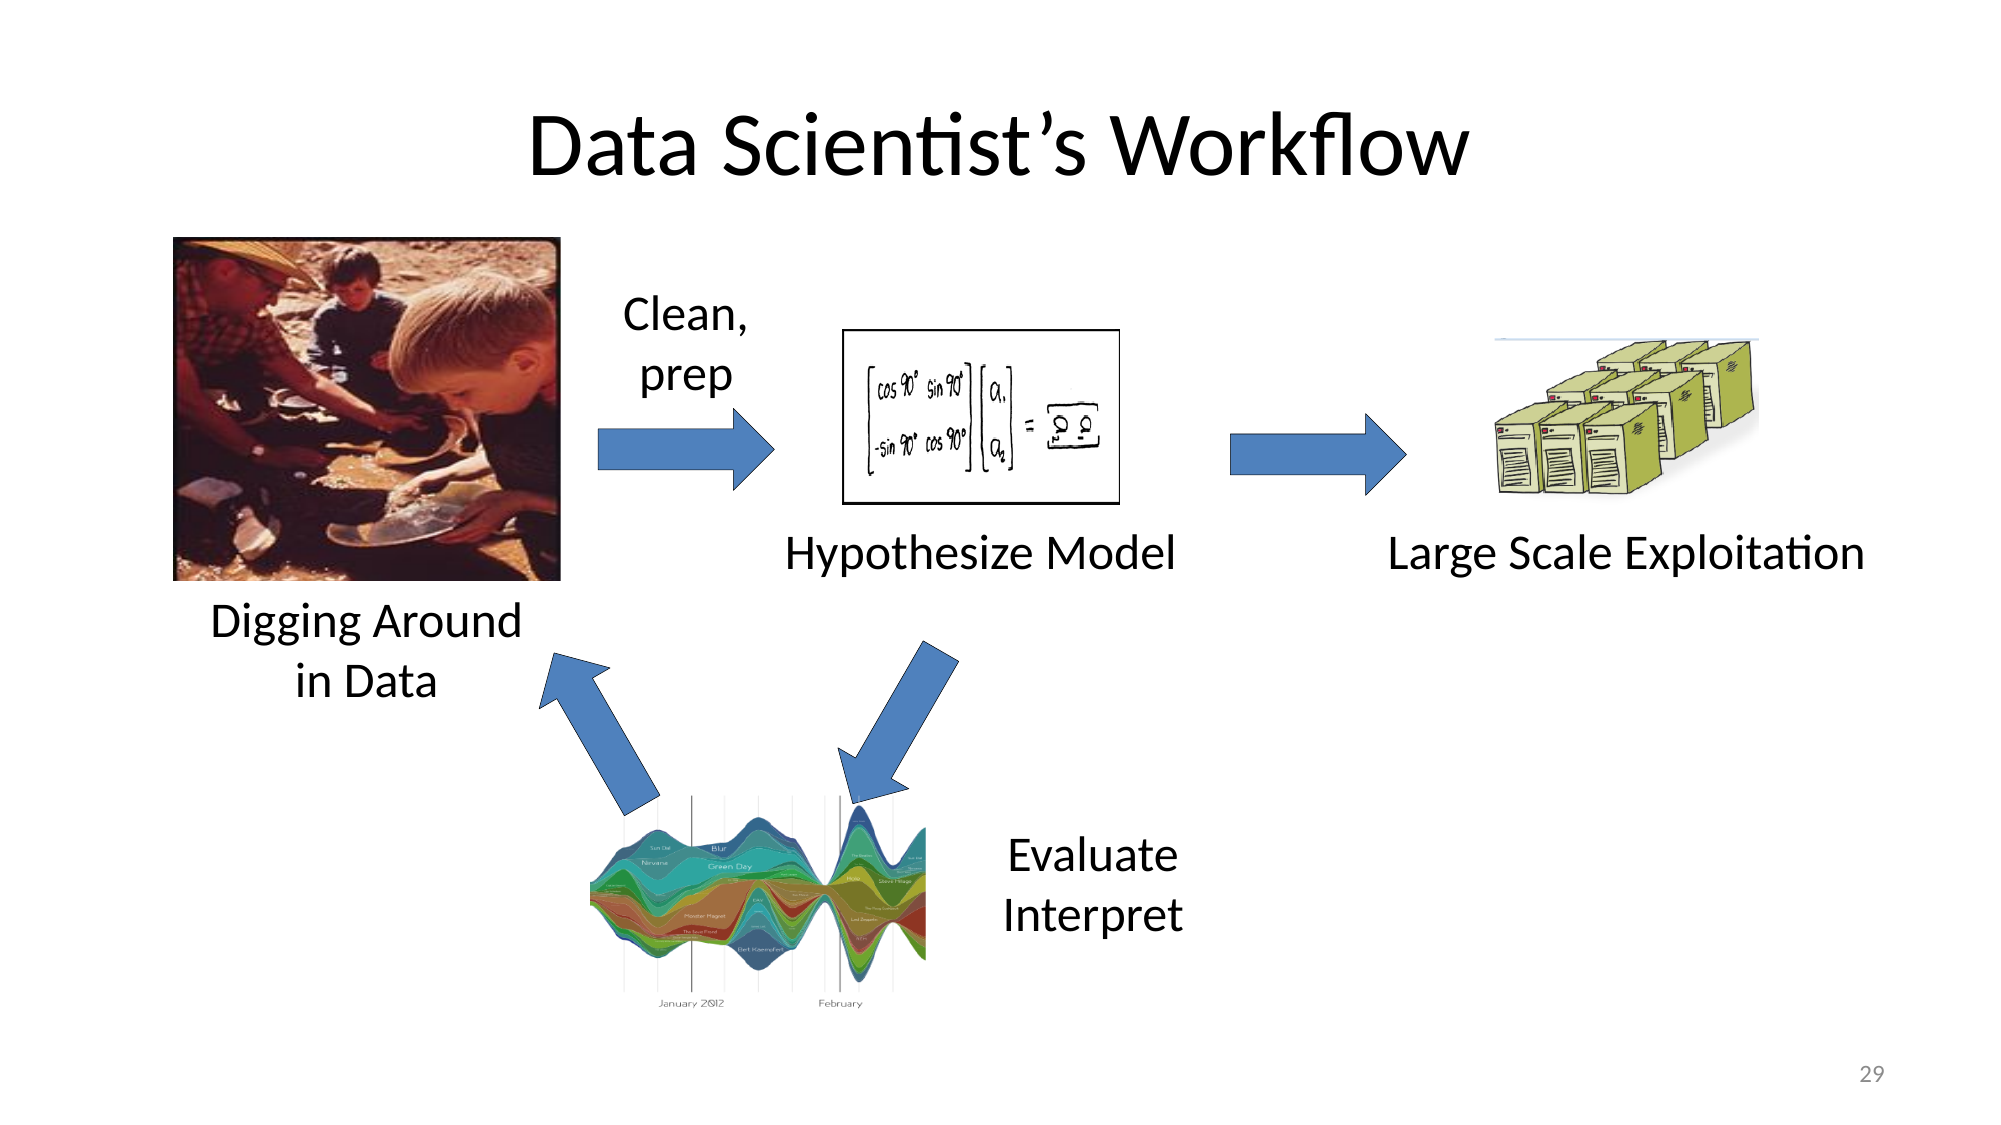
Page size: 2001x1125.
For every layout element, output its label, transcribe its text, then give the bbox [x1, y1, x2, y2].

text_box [93, 237, 1901, 1013]
title Data Scientist’s Workflow [99, 45, 1900, 233]
slide_number 29 [1433, 1042, 1900, 1103]
